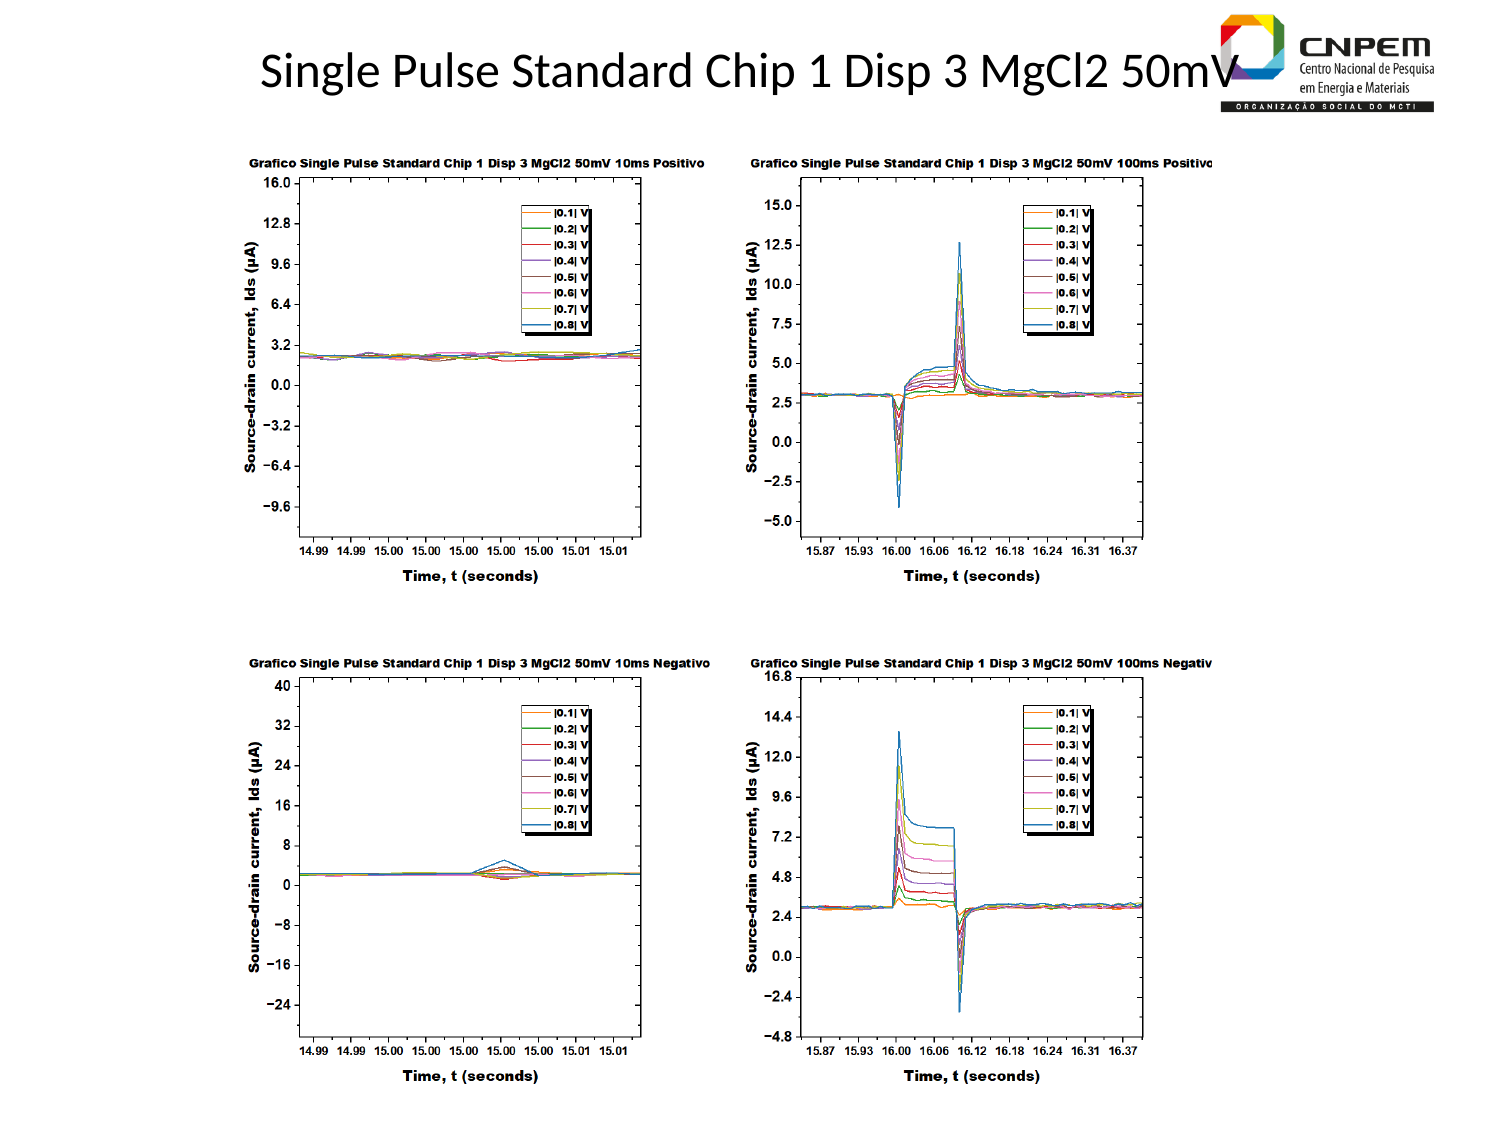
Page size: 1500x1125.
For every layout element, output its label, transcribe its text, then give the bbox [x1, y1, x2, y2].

text_box Single Pulse Standard Chip 1 Disp 3 MgCl2 50mV [245, 29, 1194, 105]
picture [209, 1, 1454, 1121]
